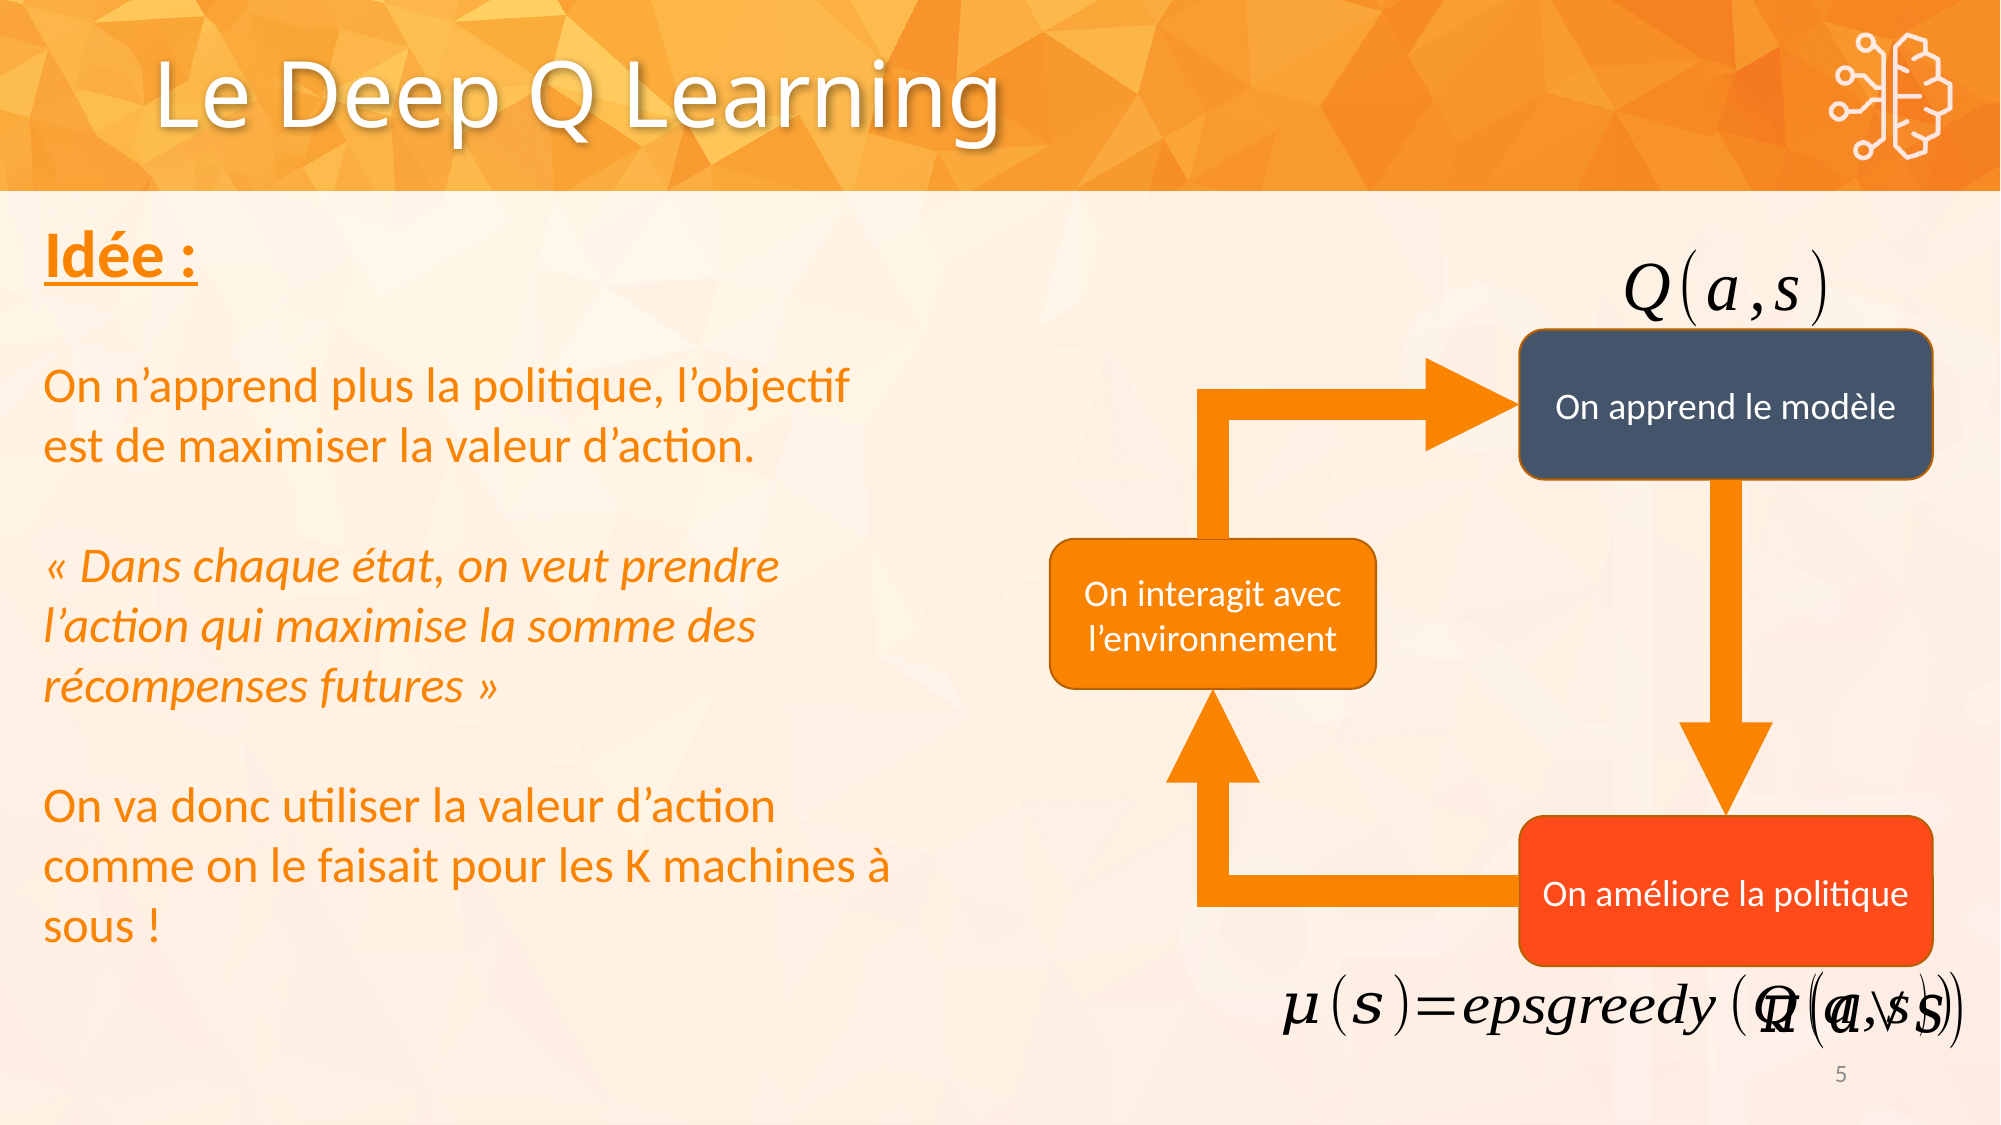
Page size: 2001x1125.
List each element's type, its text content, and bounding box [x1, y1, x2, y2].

text_box On améliore la politique [1518, 815, 1934, 968]
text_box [1298, 318, 1434, 625]
text_box On interagit avec l’environnement [1048, 537, 1378, 690]
title Le Deep Q Learning [137, 37, 1863, 158]
text_box Idée : [29, 203, 214, 299]
picture [0, 0, 2001, 1125]
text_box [1212, 688, 1520, 891]
slide_number 5 [1412, 1042, 1863, 1103]
text_box On apprend le modèle [1518, 328, 1934, 481]
text_box On n’apprend plus la politique, l’objectif est de maximiser la valeur d’action. « Dans chaque état, on veut prendre l’action qui maximise la somme des récompenses futures » On va donc utiliser la valeur d’action comme on le faisait pour les K machines à sous ! [28, 345, 934, 961]
